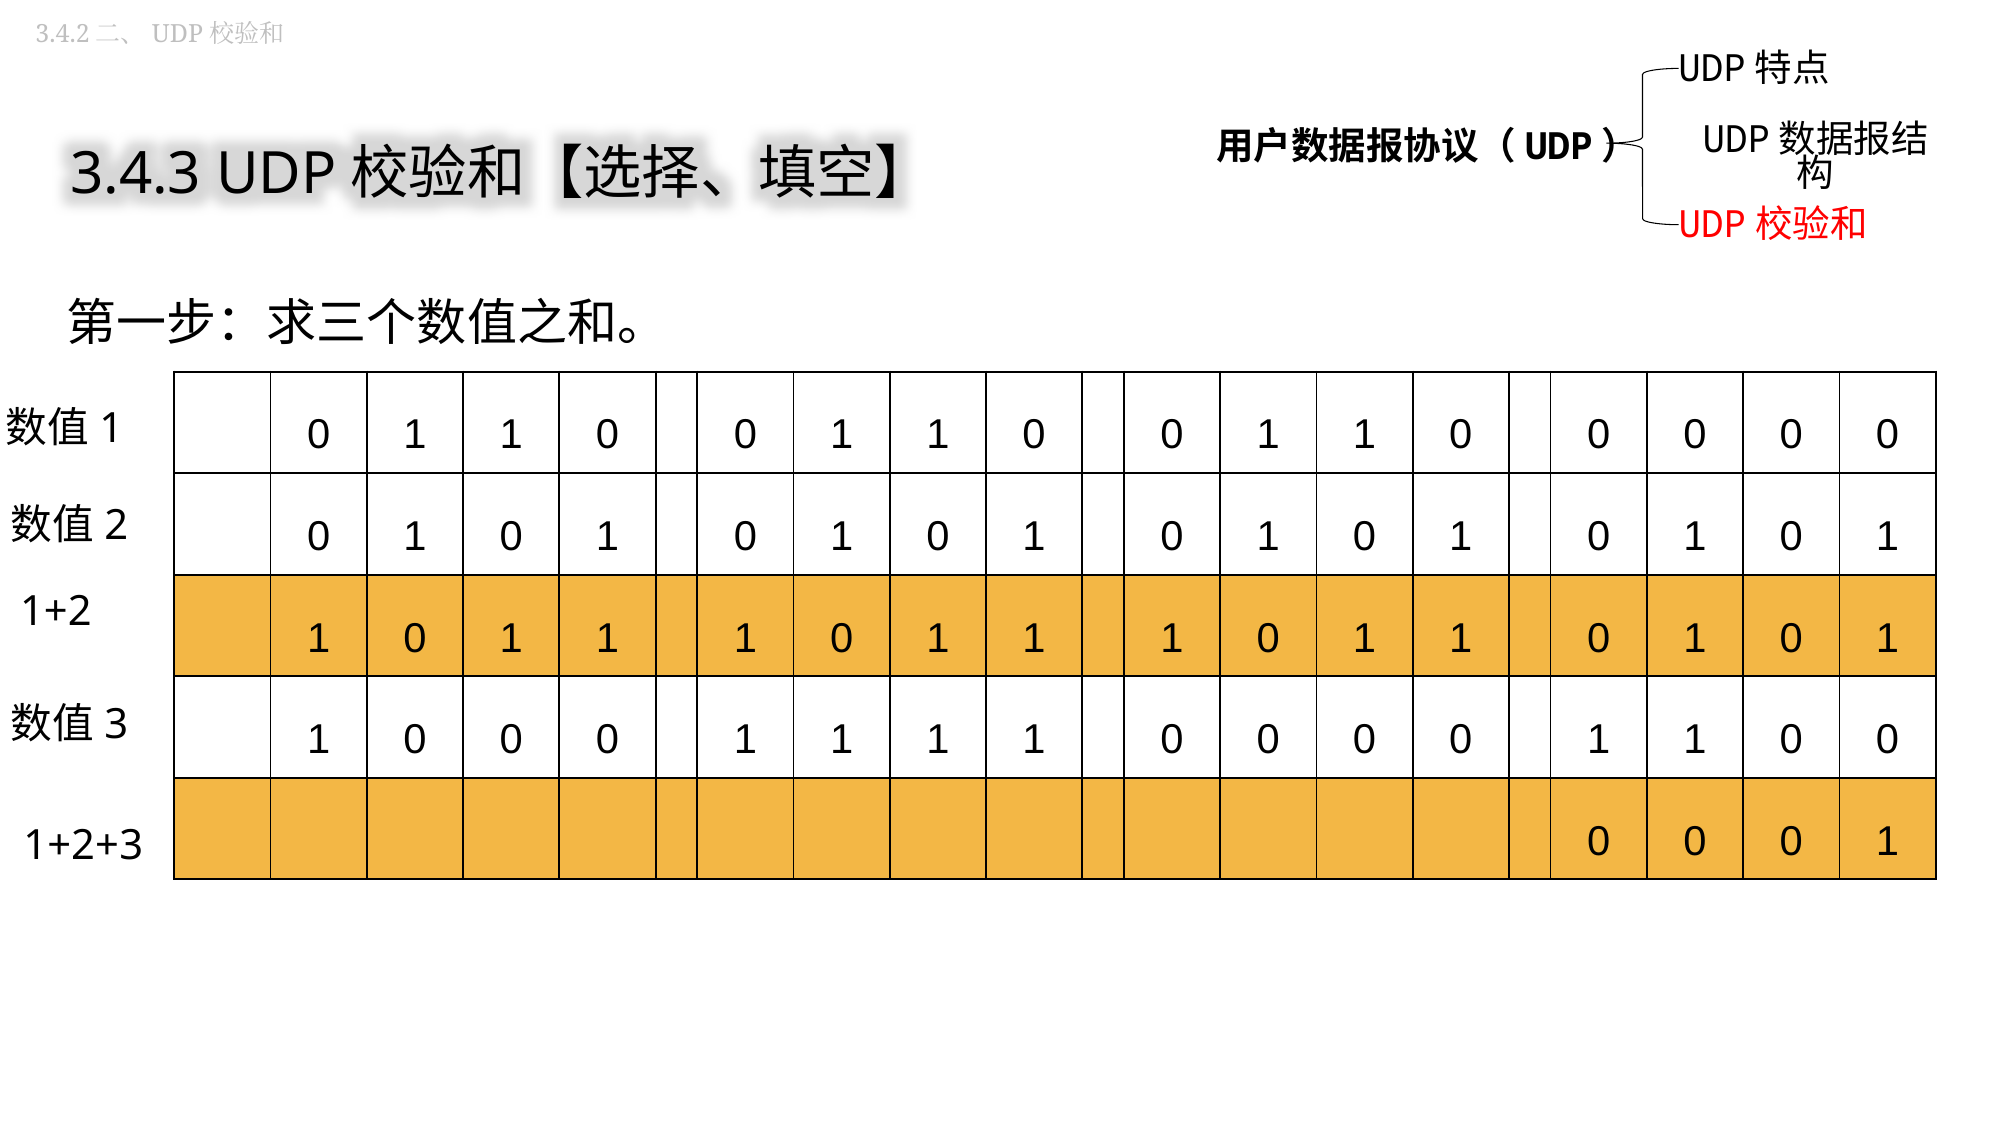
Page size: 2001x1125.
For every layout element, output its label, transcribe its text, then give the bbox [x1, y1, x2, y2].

table_cell [175, 779, 270, 878]
text_box 数值1 [0, 393, 138, 459]
table_cell 0 [1744, 779, 1839, 878]
table_header [657, 373, 696, 472]
table_cell 1 [891, 576, 985, 675]
table_cell [657, 779, 696, 878]
table_header 0 [1840, 373, 1935, 472]
table_header [1083, 373, 1123, 472]
table_cell 0 [1744, 474, 1839, 574]
table_cell 1 [1414, 474, 1508, 574]
table_cell [175, 474, 270, 574]
table_cell 1 [1125, 576, 1219, 675]
table_cell [1510, 474, 1550, 574]
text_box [1212, 48, 1959, 254]
table_cell 0 [1317, 474, 1412, 574]
table_header 1 [794, 373, 889, 472]
table_header 0 [1125, 373, 1219, 472]
table_cell 0 [1221, 576, 1316, 675]
table_cell [1083, 779, 1123, 878]
table_cell 0 [1744, 677, 1839, 777]
table_cell 1 [560, 474, 655, 574]
table_cell [1221, 779, 1316, 878]
table_header 1 [891, 373, 985, 472]
table_header 1 [1317, 373, 1412, 472]
table_cell [1510, 779, 1550, 878]
table_cell [1083, 576, 1123, 675]
table_cell 0 [1317, 677, 1412, 777]
table_cell 1 [891, 677, 985, 777]
table_header 1 [368, 373, 462, 472]
table_cell [1510, 677, 1550, 777]
table_cell [1510, 576, 1550, 675]
table_cell 0 [1221, 677, 1316, 777]
table_cell 1 [271, 677, 366, 777]
table_cell 1 [271, 576, 366, 675]
table_cell [1125, 779, 1219, 878]
table_cell 1 [560, 576, 655, 675]
table_cell 0 [1551, 474, 1646, 574]
text_box 第一步：求三个数值之和。 [52, 253, 649, 359]
table_cell 0 [464, 474, 558, 574]
table_cell [794, 779, 889, 878]
table_cell 0 [1551, 779, 1646, 878]
table_cell [657, 576, 696, 675]
table_cell 0 [1551, 576, 1646, 675]
table_cell [891, 779, 985, 878]
text_box 3.4.3 UDP校验和【选择、填空】 [52, 74, 1056, 231]
table_cell [271, 779, 366, 878]
table_header [175, 373, 270, 472]
table_cell 0 [1840, 677, 1935, 777]
text_box 数值2 [0, 490, 144, 556]
table_cell [1083, 474, 1123, 574]
table_cell 1 [1221, 474, 1316, 574]
table_cell [464, 779, 558, 878]
table_header 0 [1551, 373, 1646, 472]
table_cell 1 [1414, 576, 1508, 675]
table_cell 1 [368, 474, 462, 574]
table_cell 1 [1551, 677, 1646, 777]
table_cell 0 [1414, 677, 1508, 777]
table_header 0 [1648, 373, 1742, 472]
table_cell 1 [698, 677, 793, 777]
table_cell 1 [794, 677, 889, 777]
table_cell 0 [368, 576, 462, 675]
table_cell 1 [987, 576, 1081, 675]
table_header 0 [1744, 373, 1839, 472]
table_cell 1 [1317, 576, 1412, 675]
table_header [1510, 373, 1550, 472]
table_cell [175, 576, 270, 675]
table_cell 1 [1648, 474, 1742, 574]
table_cell 1 [698, 576, 793, 675]
table_header 0 [698, 373, 793, 472]
table_header 0 [271, 373, 366, 472]
table_cell 1 [1840, 474, 1935, 574]
table_cell 1 [464, 576, 558, 675]
table_header 0 [987, 373, 1081, 472]
table_header 0 [1414, 373, 1508, 472]
table_cell 1 [1648, 576, 1742, 675]
table_cell [560, 779, 655, 878]
text_box 3.4.2二、UDP校验和 [20, 10, 299, 55]
table_cell [1317, 779, 1412, 878]
table_cell 0 [1744, 576, 1839, 675]
table_cell 0 [271, 474, 366, 574]
table_header 1 [1221, 373, 1316, 472]
table_cell [698, 779, 793, 878]
table_header 1 [464, 373, 558, 472]
table_cell 1 [1840, 576, 1935, 675]
table_cell [1414, 779, 1508, 878]
table_cell 0 [560, 677, 655, 777]
table_cell 0 [1125, 677, 1219, 777]
table_cell [1083, 677, 1123, 777]
text_box 1+2 [5, 576, 107, 642]
table_cell 1 [1840, 779, 1935, 878]
table_cell 0 [368, 677, 462, 777]
table_cell [987, 779, 1081, 878]
table_cell 1 [1648, 677, 1742, 777]
table_cell [657, 474, 696, 574]
text_box 1+2+3 [8, 810, 159, 875]
table_header 0 [560, 373, 655, 472]
text_box 数值3 [0, 689, 144, 755]
table_cell 0 [1125, 474, 1219, 574]
table_cell 1 [987, 474, 1081, 574]
table_cell 0 [891, 474, 985, 574]
table_cell [175, 677, 270, 777]
table_cell 0 [698, 474, 793, 574]
table_cell [368, 779, 462, 878]
table_cell 0 [1648, 779, 1742, 878]
table_cell 1 [987, 677, 1081, 777]
table_cell 1 [794, 474, 889, 574]
table_cell [657, 677, 696, 777]
table_cell 0 [464, 677, 558, 777]
table_cell 0 [794, 576, 889, 675]
